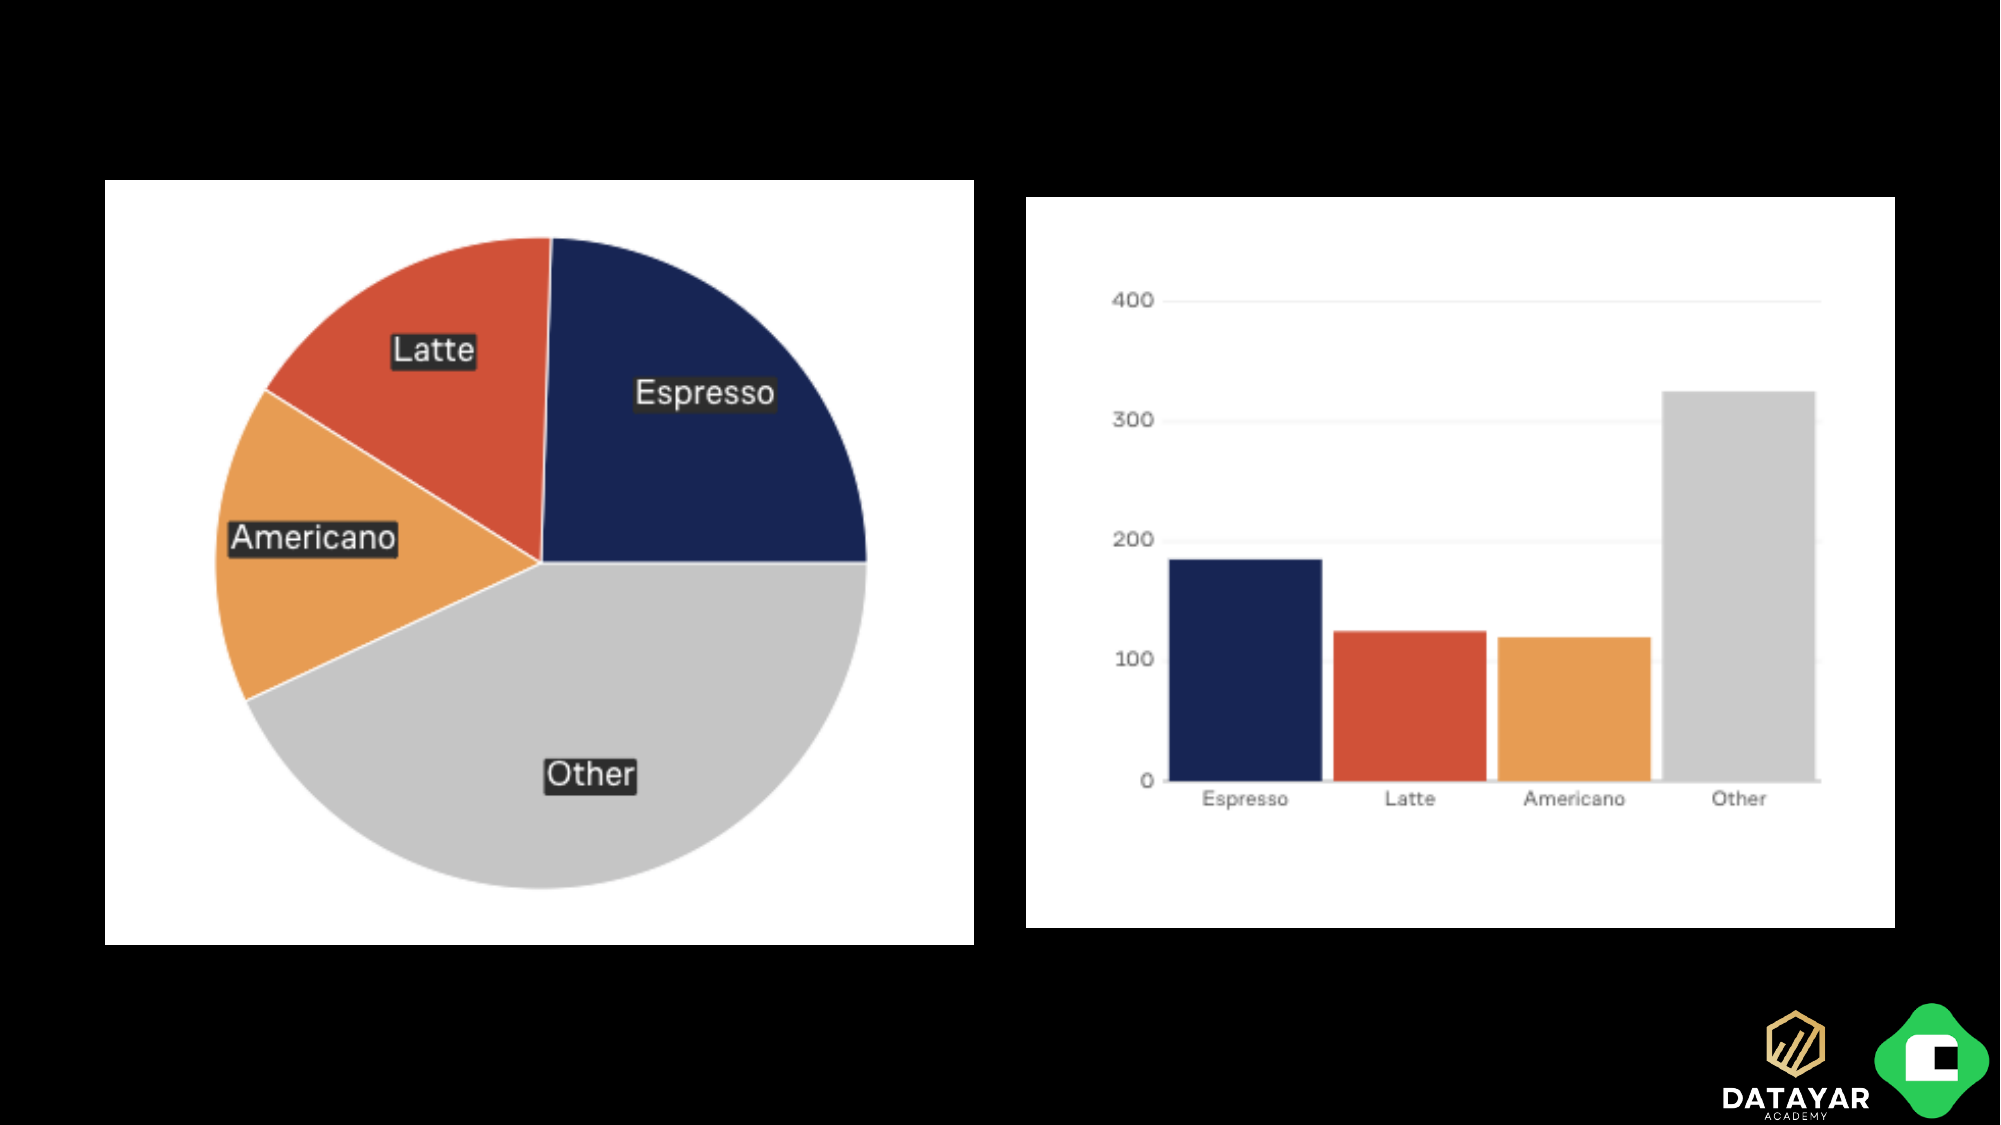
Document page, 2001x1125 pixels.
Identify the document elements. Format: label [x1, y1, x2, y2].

picture [104, 179, 975, 946]
picture [1025, 196, 2000, 1125]
